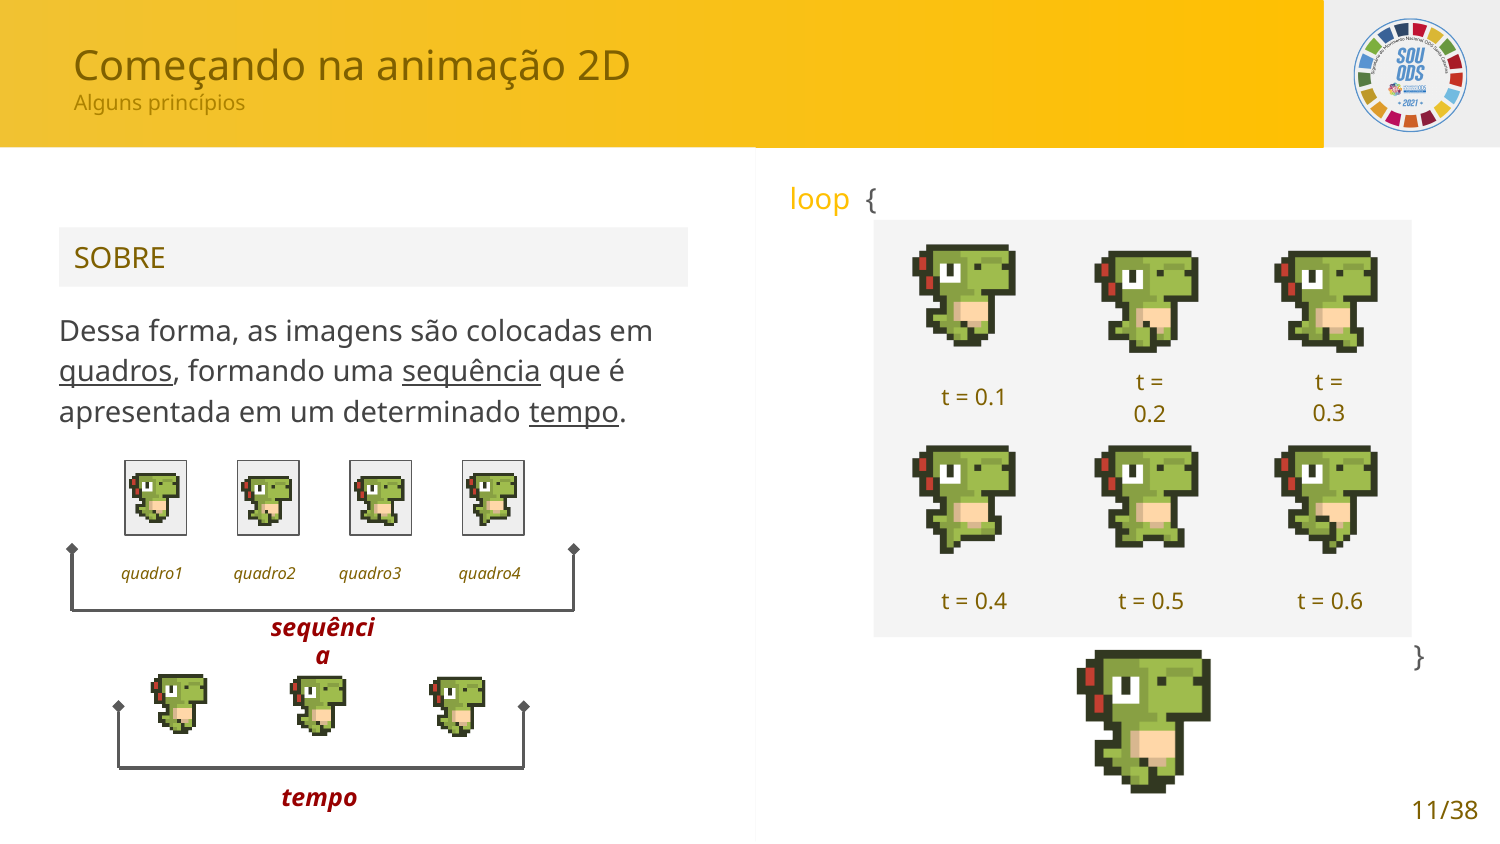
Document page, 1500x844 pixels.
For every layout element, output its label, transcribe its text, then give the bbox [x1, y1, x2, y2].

picture [452, 460, 534, 536]
subtitle sequência [249, 619, 397, 657]
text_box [118, 706, 525, 769]
picture [227, 460, 309, 536]
picture [1246, 219, 1412, 372]
subtitle t = 0.3 [1281, 380, 1378, 419]
subtitle t = 0.6 [1281, 582, 1380, 624]
subtitle t = 0.1 [926, 380, 1023, 419]
picture [1247, 420, 1412, 573]
subtitle SOBRE [59, 227, 688, 287]
subtitle t = 0.4 [926, 582, 1023, 624]
slide_number ‹#›/38 [1379, 779, 1494, 844]
picture [115, 460, 196, 536]
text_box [71, 548, 575, 612]
title Começando na animação 2D [59, 23, 1324, 104]
picture [885, 219, 1050, 372]
subtitle Alguns princípios [59, 104, 1324, 131]
subtitle tempo [259, 777, 381, 828]
list Dessa forma, as imagens são colocadas em quadros, formando uma sequência que é apresentada em um determinado tempo. [0, 147, 756, 844]
picture [1350, 12, 1474, 136]
text_box [873, 219, 1102, 638]
picture [1067, 420, 1233, 573]
subtitle } [1398, 624, 1446, 684]
subtitle t = 0.2 [1102, 380, 1199, 419]
text_box [1199, 219, 1412, 638]
picture [1040, 614, 1256, 830]
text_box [135, 658, 505, 704]
picture [885, 420, 1050, 573]
picture [340, 460, 421, 536]
subtitle loop { [774, 168, 922, 228]
picture [1067, 219, 1233, 372]
subtitle t = 0.5 [1102, 582, 1201, 613]
